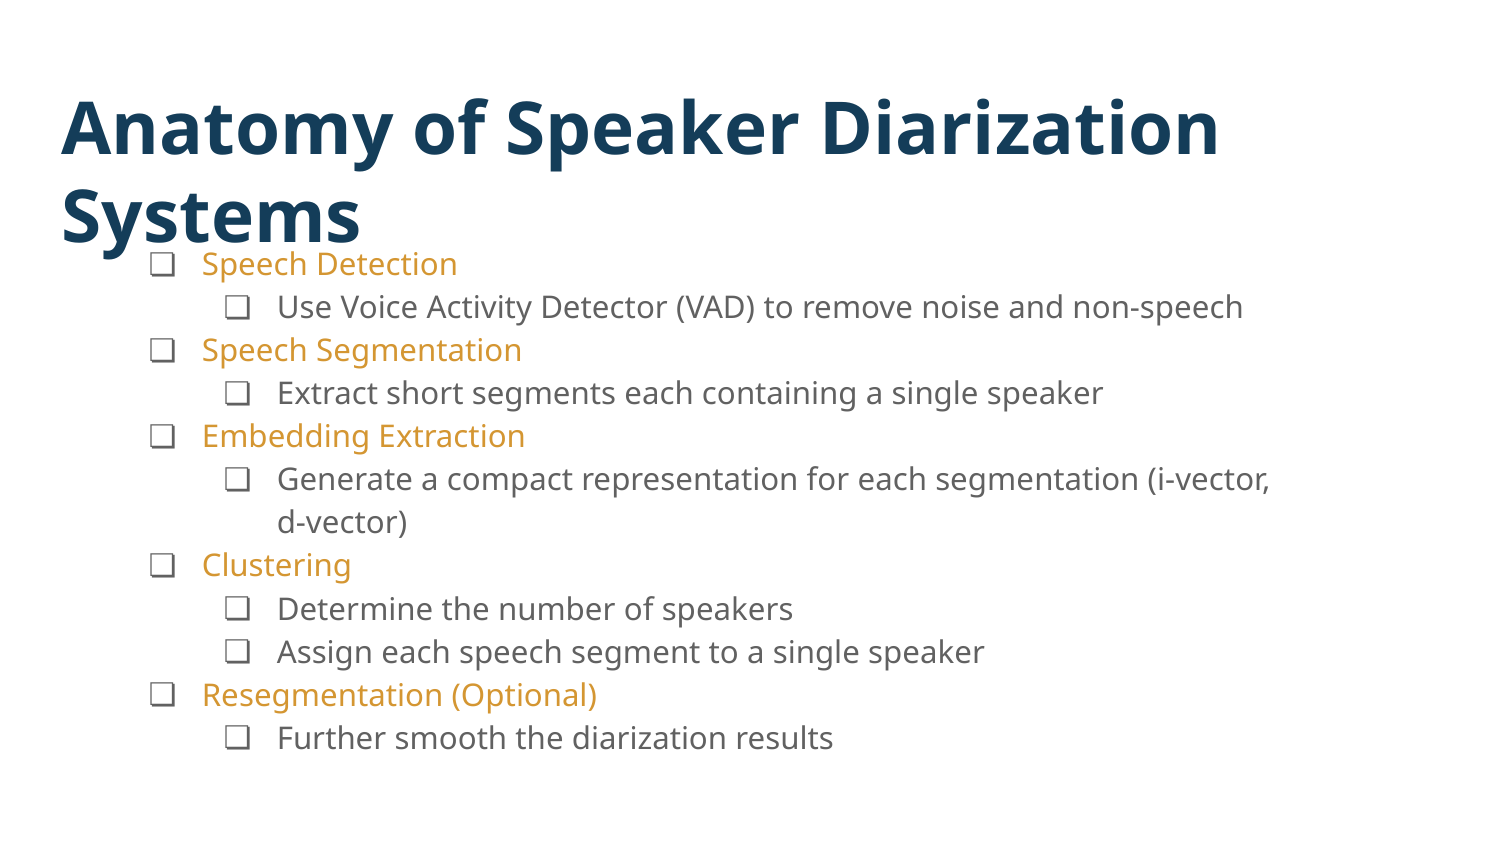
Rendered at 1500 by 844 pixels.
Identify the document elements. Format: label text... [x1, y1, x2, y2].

text_box Speech Detection Use Voice Activity Detector (VAD) to remove noise and non-speech Speech Segmentation Extract short segments each containing a single speaker Embedding Extraction Generate a compact representation for each segmentation (i-vector, d-vector) Clustering Determine the number of speakers Assign each speech segment to a single speaker Resegmentation (Optional) Further smooth the diarization results [111, 272, 1308, 765]
title Anatomy of Speaker Diarization Systems [46, 66, 1463, 217]
